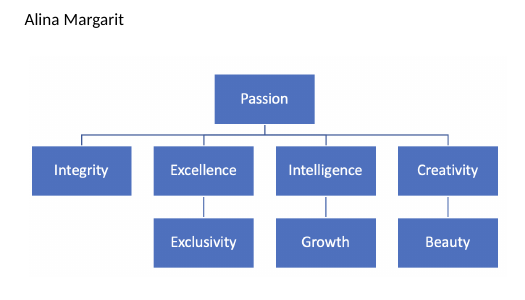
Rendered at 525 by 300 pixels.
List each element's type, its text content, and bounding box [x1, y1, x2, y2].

picture [29, 56, 507, 277]
title Alina Margarit [5, 5, 518, 37]
